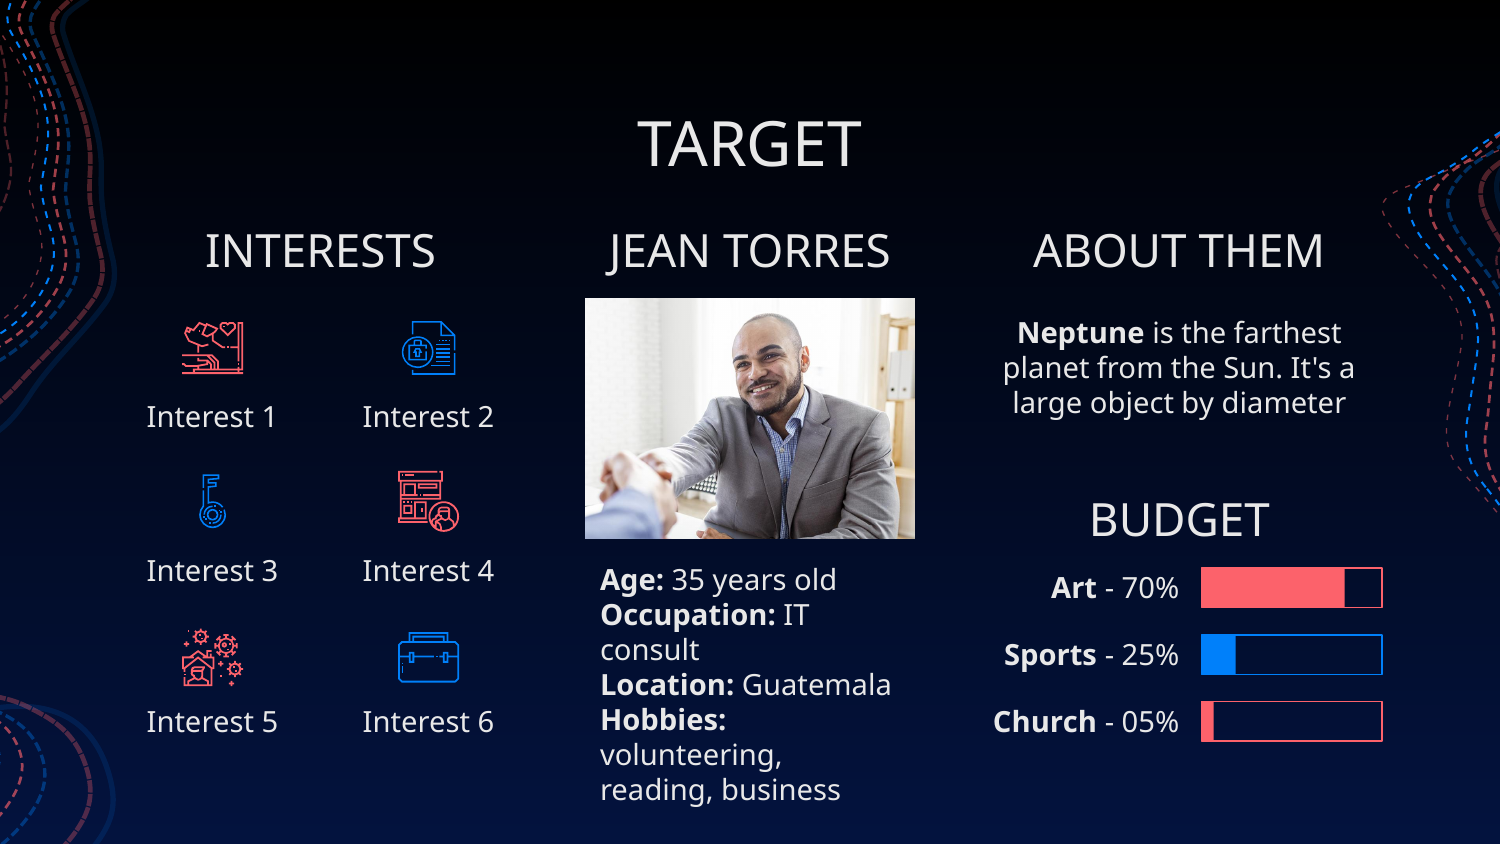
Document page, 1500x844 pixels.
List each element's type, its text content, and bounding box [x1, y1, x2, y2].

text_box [181, 628, 244, 687]
text_box Interest 3 [118, 536, 308, 604]
text_box INTERESTS [118, 206, 523, 298]
text_box ABOUT THEM [976, 206, 1382, 298]
text_box [1236, 634, 1382, 675]
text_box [198, 474, 227, 529]
text_box Interest 5 [118, 688, 308, 756]
text_box Sports - 25% [976, 621, 1195, 688]
title TARGET [118, 88, 1382, 192]
text_box Interest 4 [334, 536, 524, 604]
text_box Interest 1 [118, 383, 308, 451]
text_box Interest 2 [334, 383, 524, 451]
text_box Neptune is the farthest planet from the Sun. It's a large object by diameter [976, 299, 1382, 427]
text_box [1201, 701, 1214, 742]
text_box Age: 35 years old Occupation: IT consult Location: Guatemala Hobbies: volunteering, reading, business [584, 547, 915, 741]
text_box [1214, 701, 1382, 742]
text_box BUDGET [976, 476, 1382, 568]
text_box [397, 631, 460, 683]
text_box Art - 70% [976, 554, 1195, 621]
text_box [397, 470, 460, 533]
text_box [1201, 568, 1345, 608]
text_box JEAN TORRES [584, 206, 915, 297]
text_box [181, 321, 244, 375]
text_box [401, 320, 456, 376]
picture [584, 297, 916, 540]
text_box Interest 6 [334, 688, 524, 756]
text_box [1345, 568, 1382, 608]
text_box Church - 05% [976, 688, 1195, 755]
text_box [1201, 634, 1236, 675]
